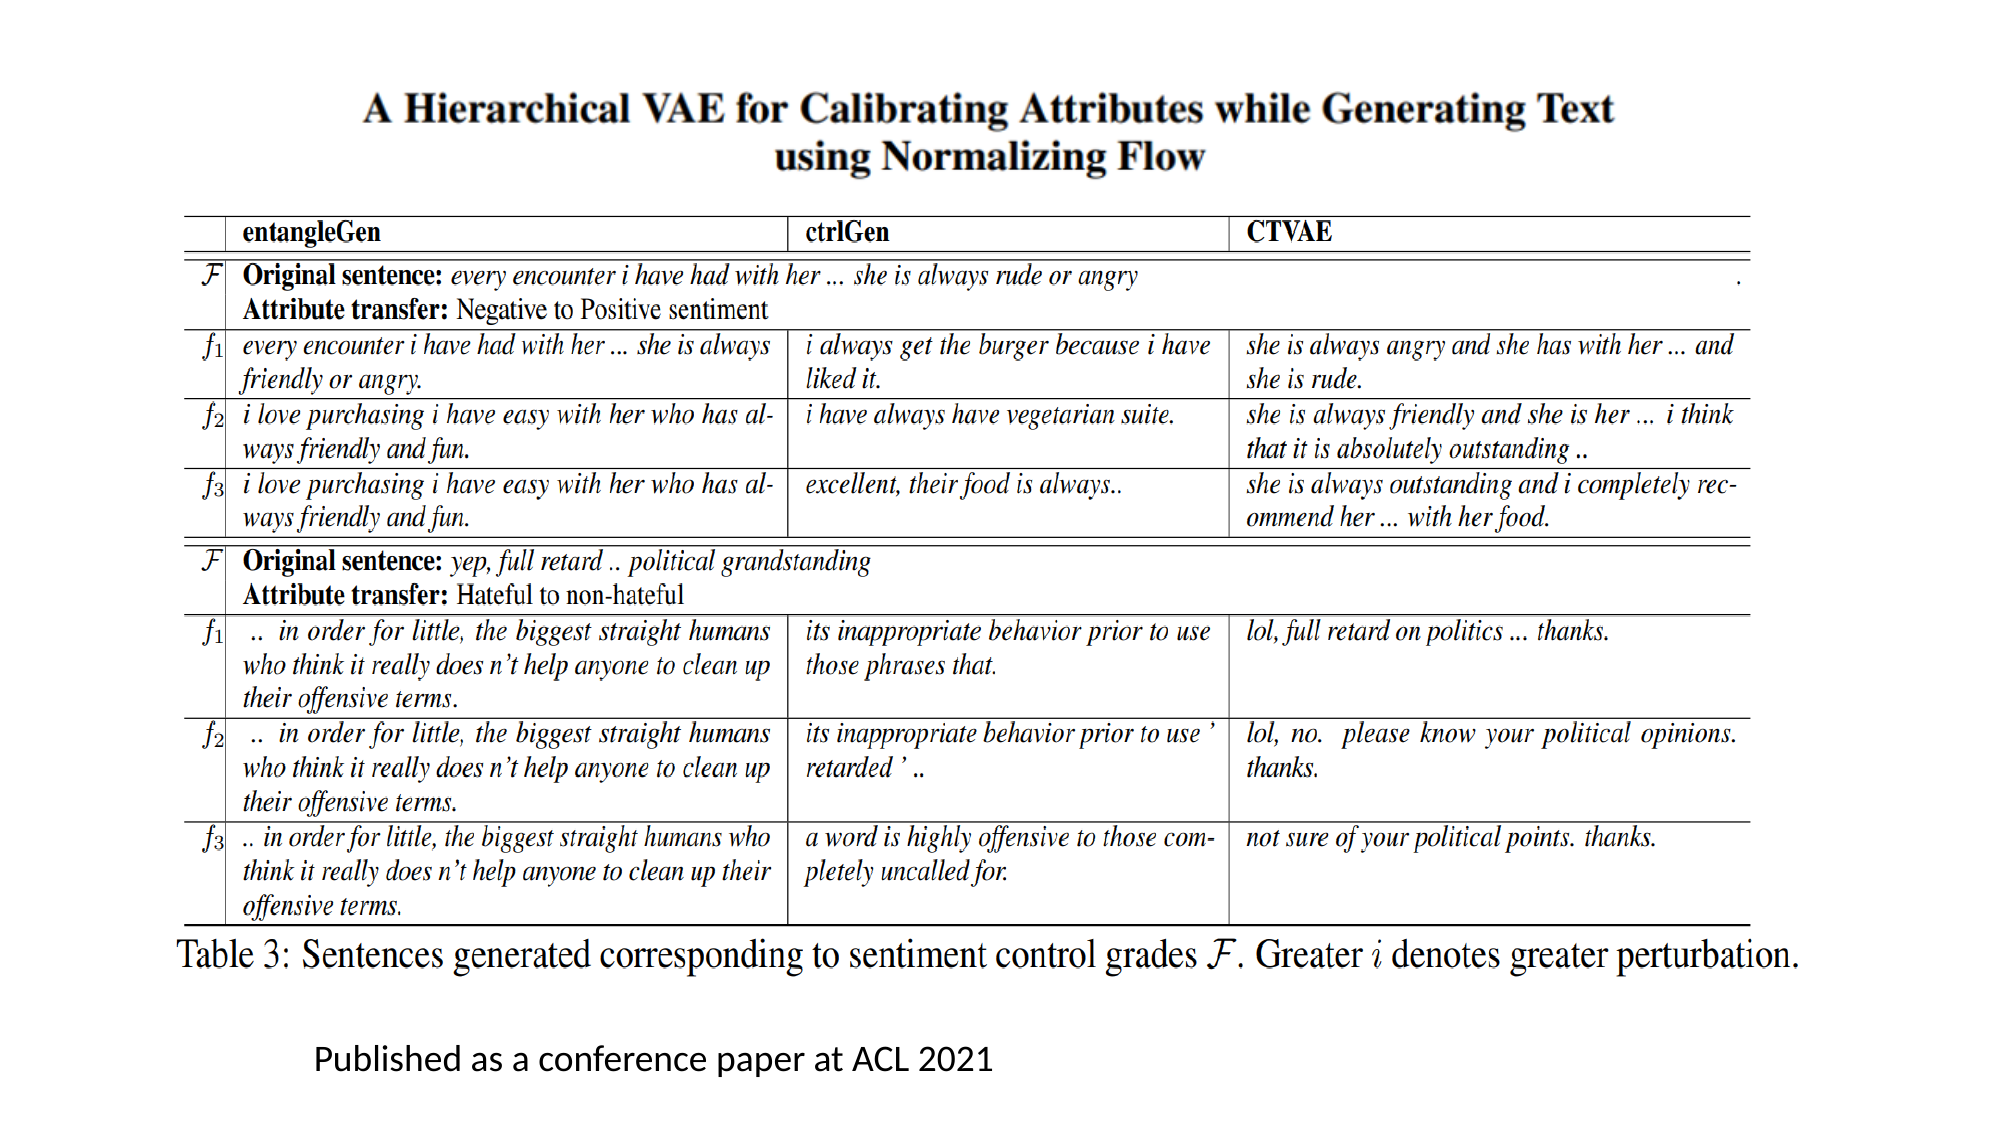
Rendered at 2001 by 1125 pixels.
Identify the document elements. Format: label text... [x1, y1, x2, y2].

text_box Published as a conference paper at ACL 2021 [298, 1026, 1019, 1086]
picture [164, 68, 1812, 1000]
